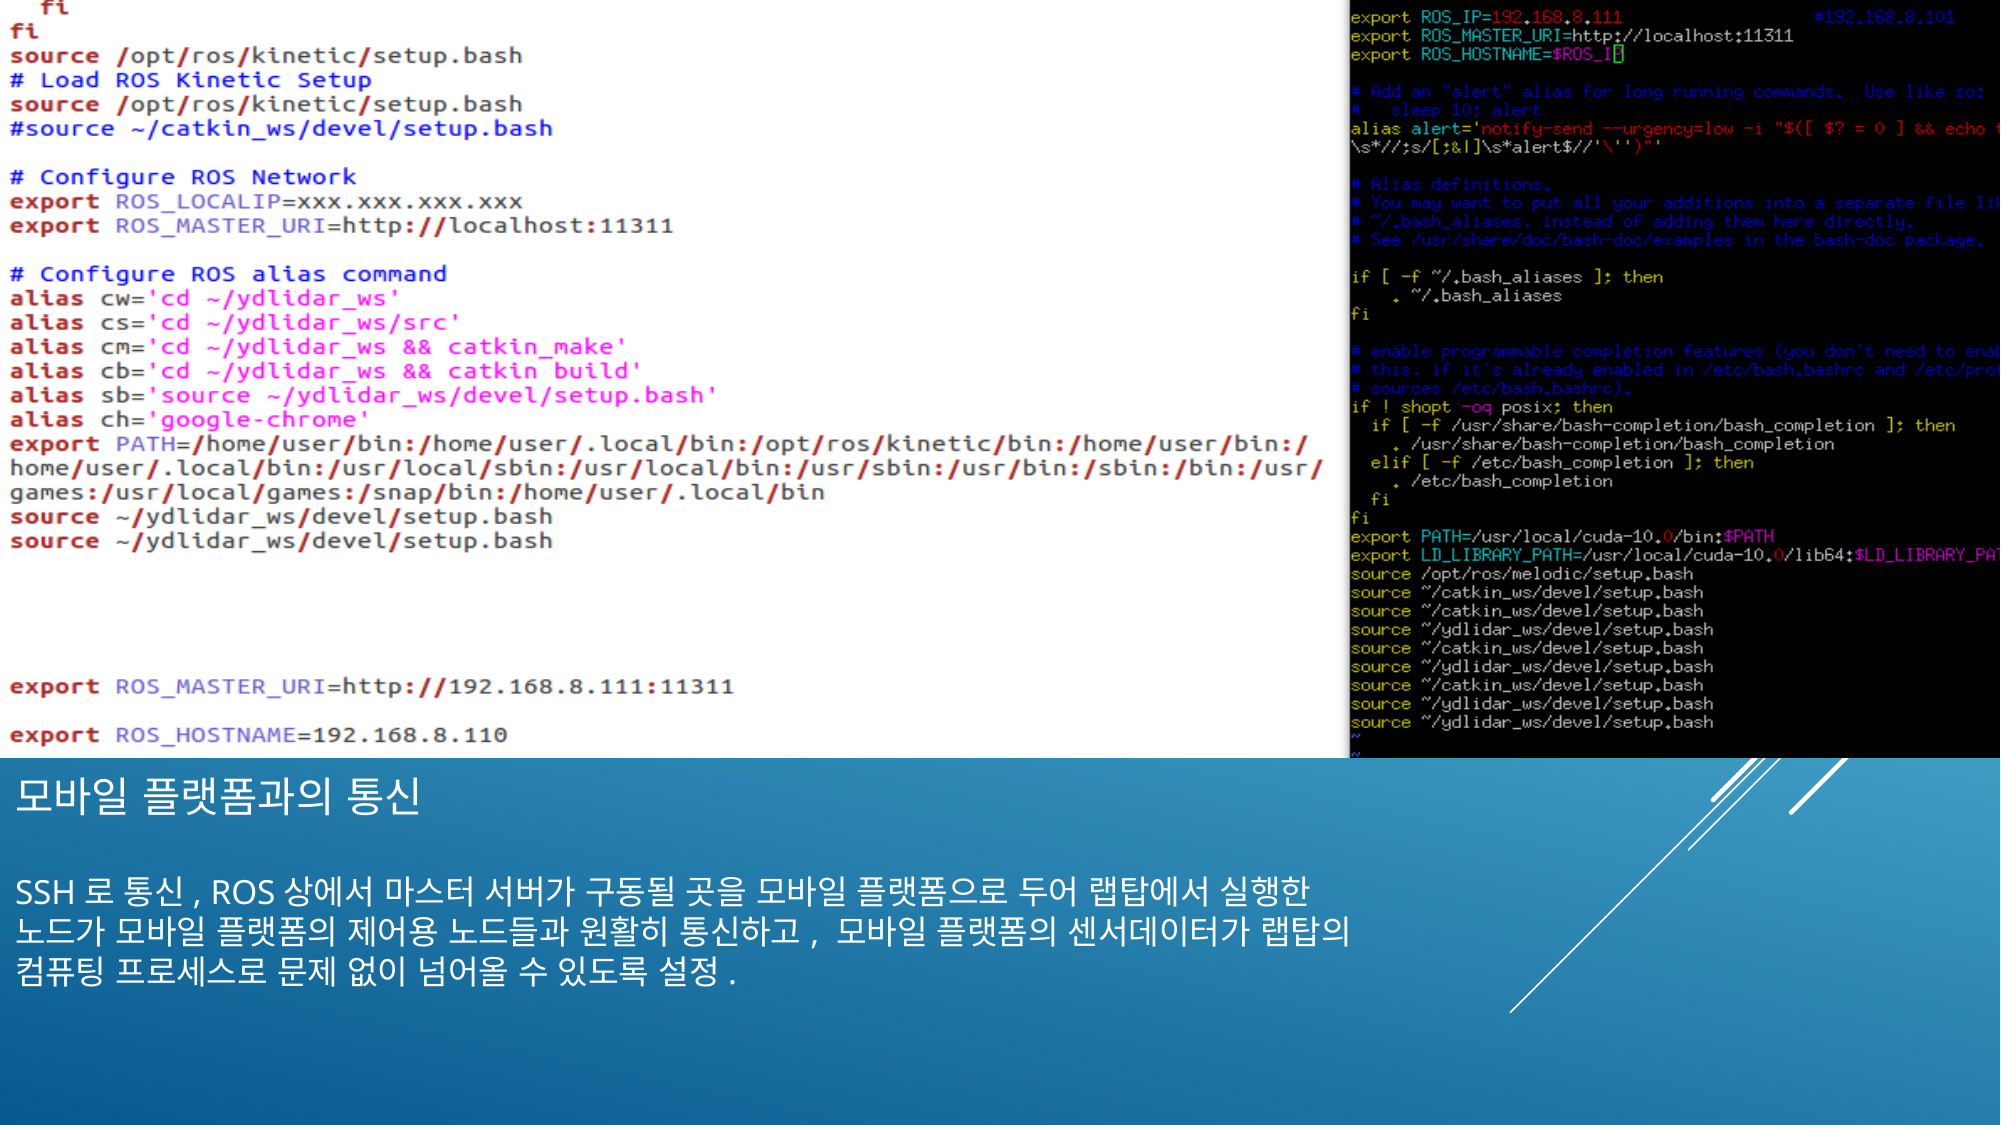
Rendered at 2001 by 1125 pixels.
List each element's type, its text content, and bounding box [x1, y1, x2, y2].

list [0, 0, 2000, 758]
title 모바일 플랫폼과의 통신 ssh로 통신, ros상에서 마스터 서버가 구동될 곳을 모바일 플랫폼으로 두어 랩탑에서 실행한 노드가 모바일 플랫폼의 제어용 노드들과 원활히 통신하고, 모바일 플랫폼의 센서데이터가 랩탑의 컴퓨팅 프로세스로 문제 없이 넘어올 수 있도록 설정. [0, 758, 1400, 1005]
